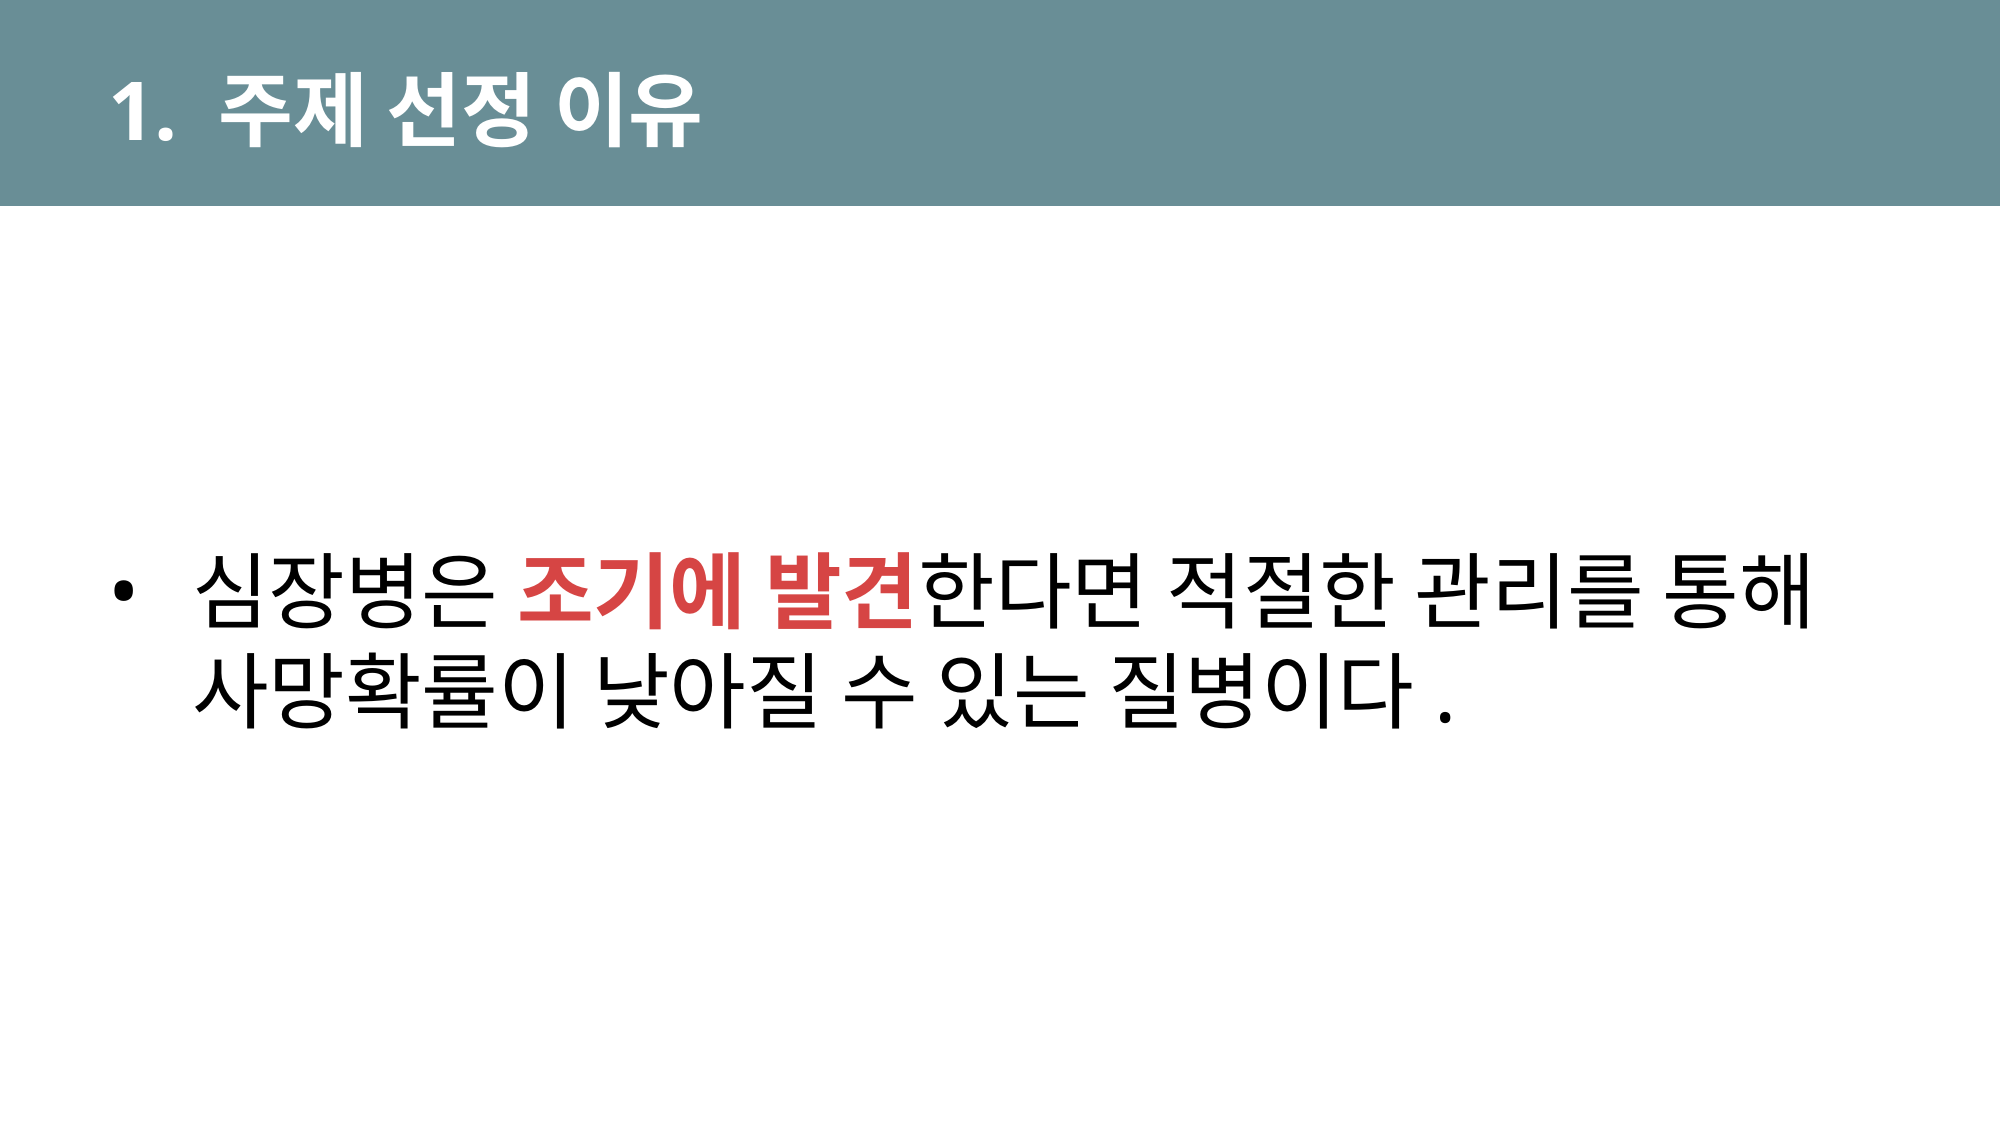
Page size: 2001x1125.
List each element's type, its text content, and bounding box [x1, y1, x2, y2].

picture [0, 0, 2000, 1125]
list 심장병은 조기에 발견한다면 적절한 관리를 통해 사망확률이 낮아질 수 있는 질병이다. [99, 243, 1879, 1036]
title 1. 주제 선정 이유 [99, 42, 1901, 175]
